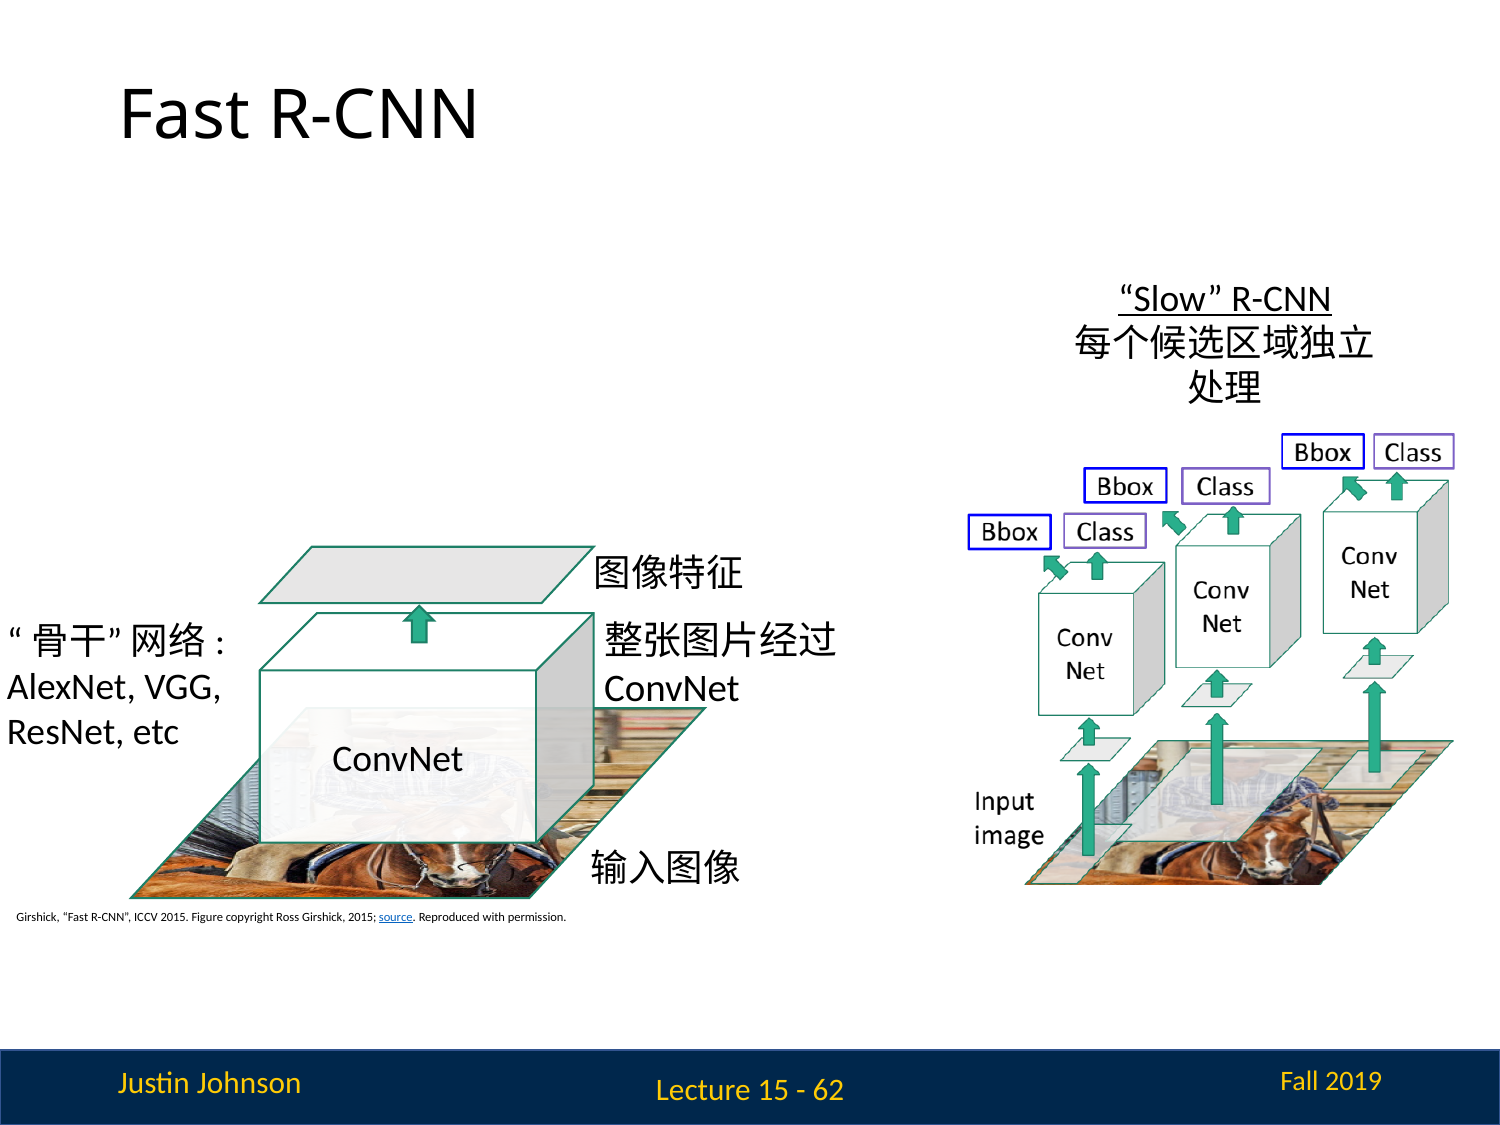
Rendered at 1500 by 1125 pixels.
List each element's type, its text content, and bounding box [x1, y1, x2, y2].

picture [956, 426, 1458, 885]
text_box “Slow” R-CNN 每个候选区域独立处理 [1052, 265, 1397, 417]
text_box “骨干” 网络: AlexNet, VGG, ResNet, etc [0, 609, 130, 800]
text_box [130, 541, 895, 902]
slide_number Lecture 15 - 62 [547, 1057, 953, 1118]
text_box Girshick, “Fast R-CNN”, ICCV 2015. Figure copyright Ross Girshick, 2015; source. Reproduced with permission. [1, 903, 587, 928]
title Fast R-CNN [103, 59, 1397, 173]
